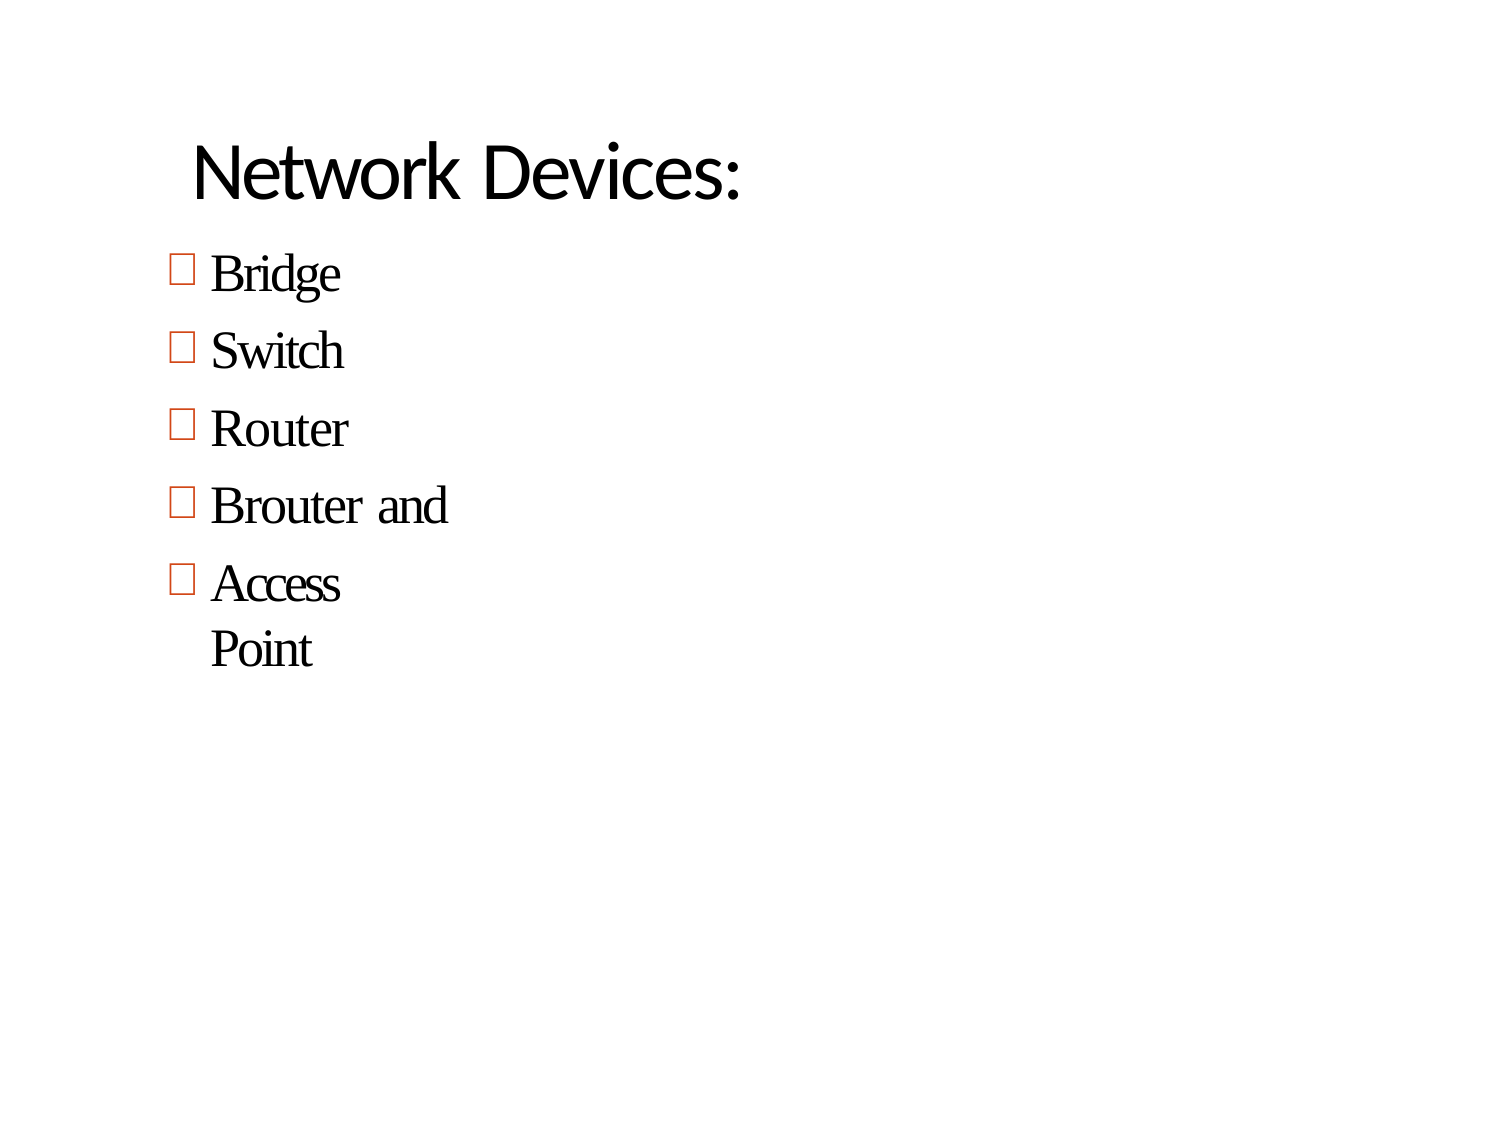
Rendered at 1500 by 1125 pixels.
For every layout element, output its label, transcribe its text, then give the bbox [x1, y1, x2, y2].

title Network Devices: [162, 70, 772, 261]
text_box Bridge Switch Router Brouter and Access Point [162, 222, 458, 678]
